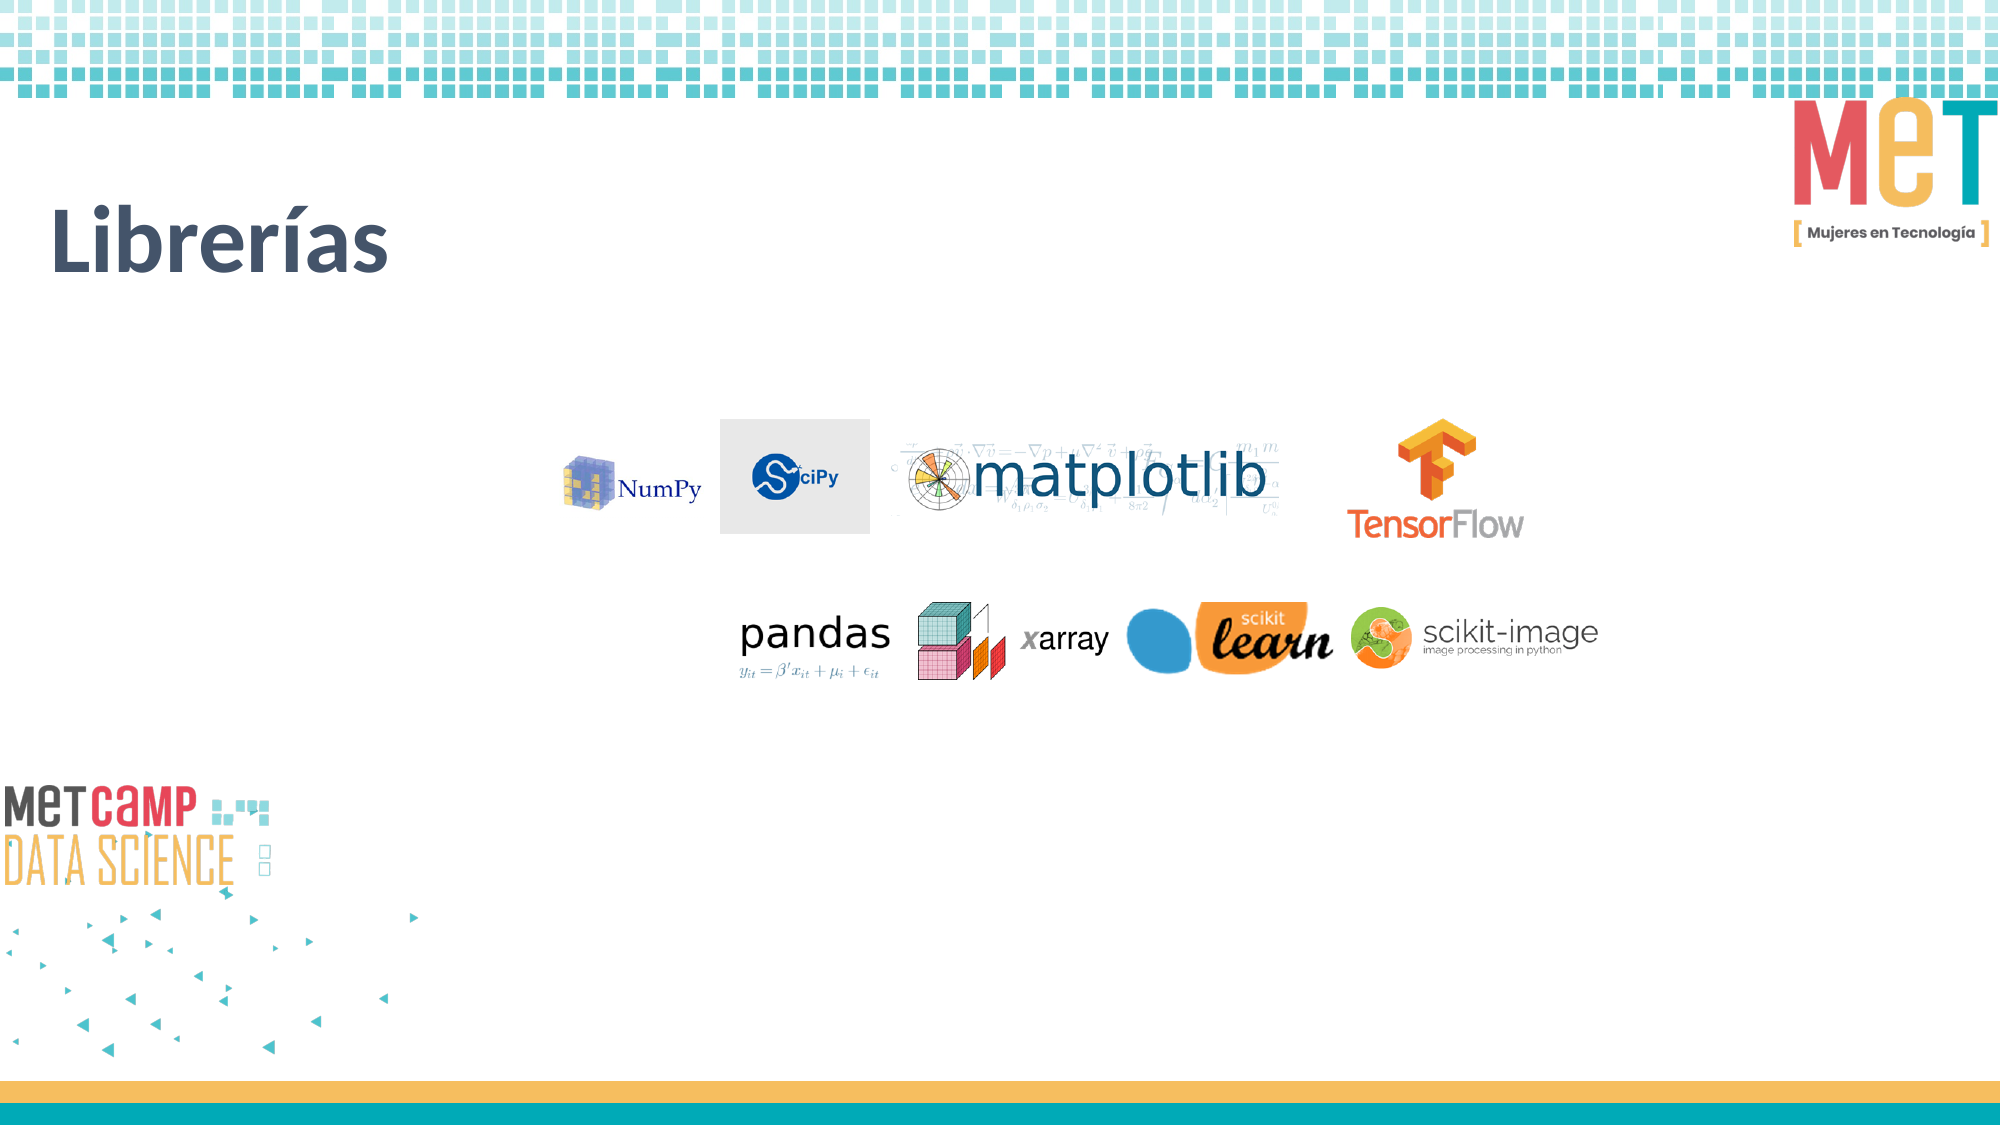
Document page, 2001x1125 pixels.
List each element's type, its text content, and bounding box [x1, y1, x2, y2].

picture [552, 401, 1289, 554]
picture [0, 785, 2000, 1125]
text_box Librerías [34, 161, 1093, 307]
picture [732, 580, 1607, 701]
picture [1347, 417, 1524, 538]
picture [0, 0, 1998, 247]
